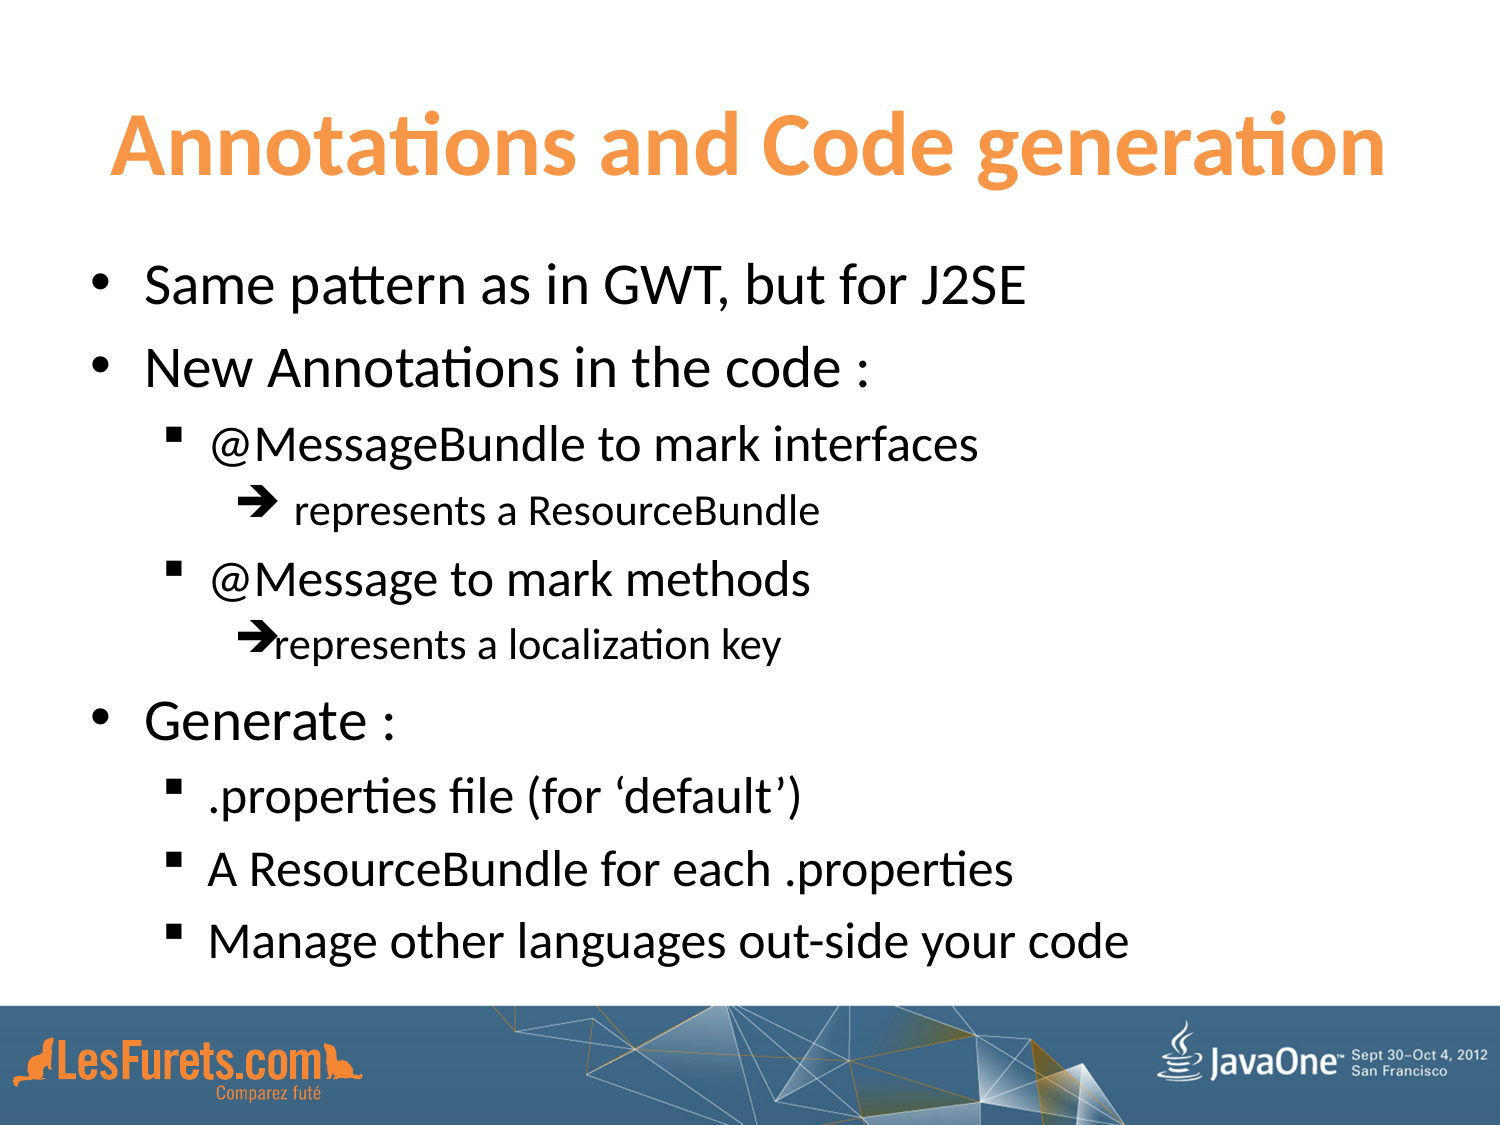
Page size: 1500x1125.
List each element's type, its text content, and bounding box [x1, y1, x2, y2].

picture [0, 0, 1500, 1125]
title Annotations and Code generation [75, 45, 1425, 233]
list Same pattern as in GWT, but for J2SE New Annotations in the code : @MessageBundle to mark interfaces represents a ResourceBundle @Message to mark methods represents a localization key Generate : .properties file (for ‘default’) A ResourceBundle for each .properties Manage other languages out-side your code [75, 237, 1425, 980]
